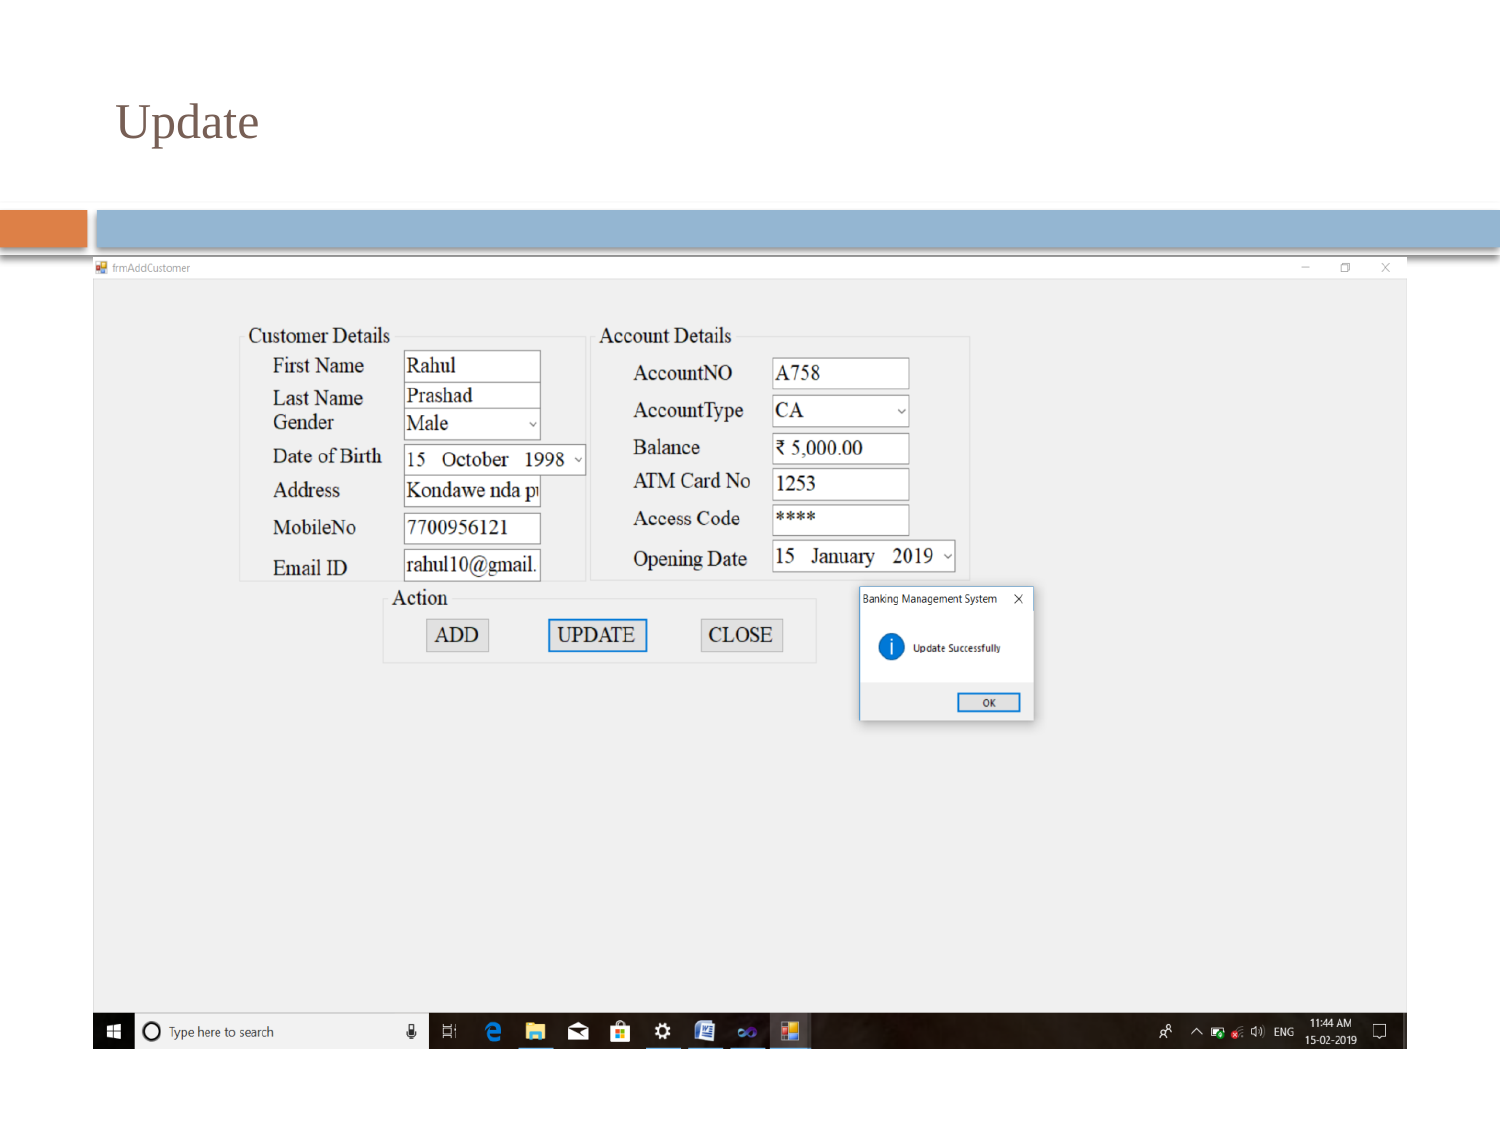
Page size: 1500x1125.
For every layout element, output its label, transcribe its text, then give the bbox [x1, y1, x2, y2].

title Update [100, 37, 1438, 200]
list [93, 257, 1407, 1050]
